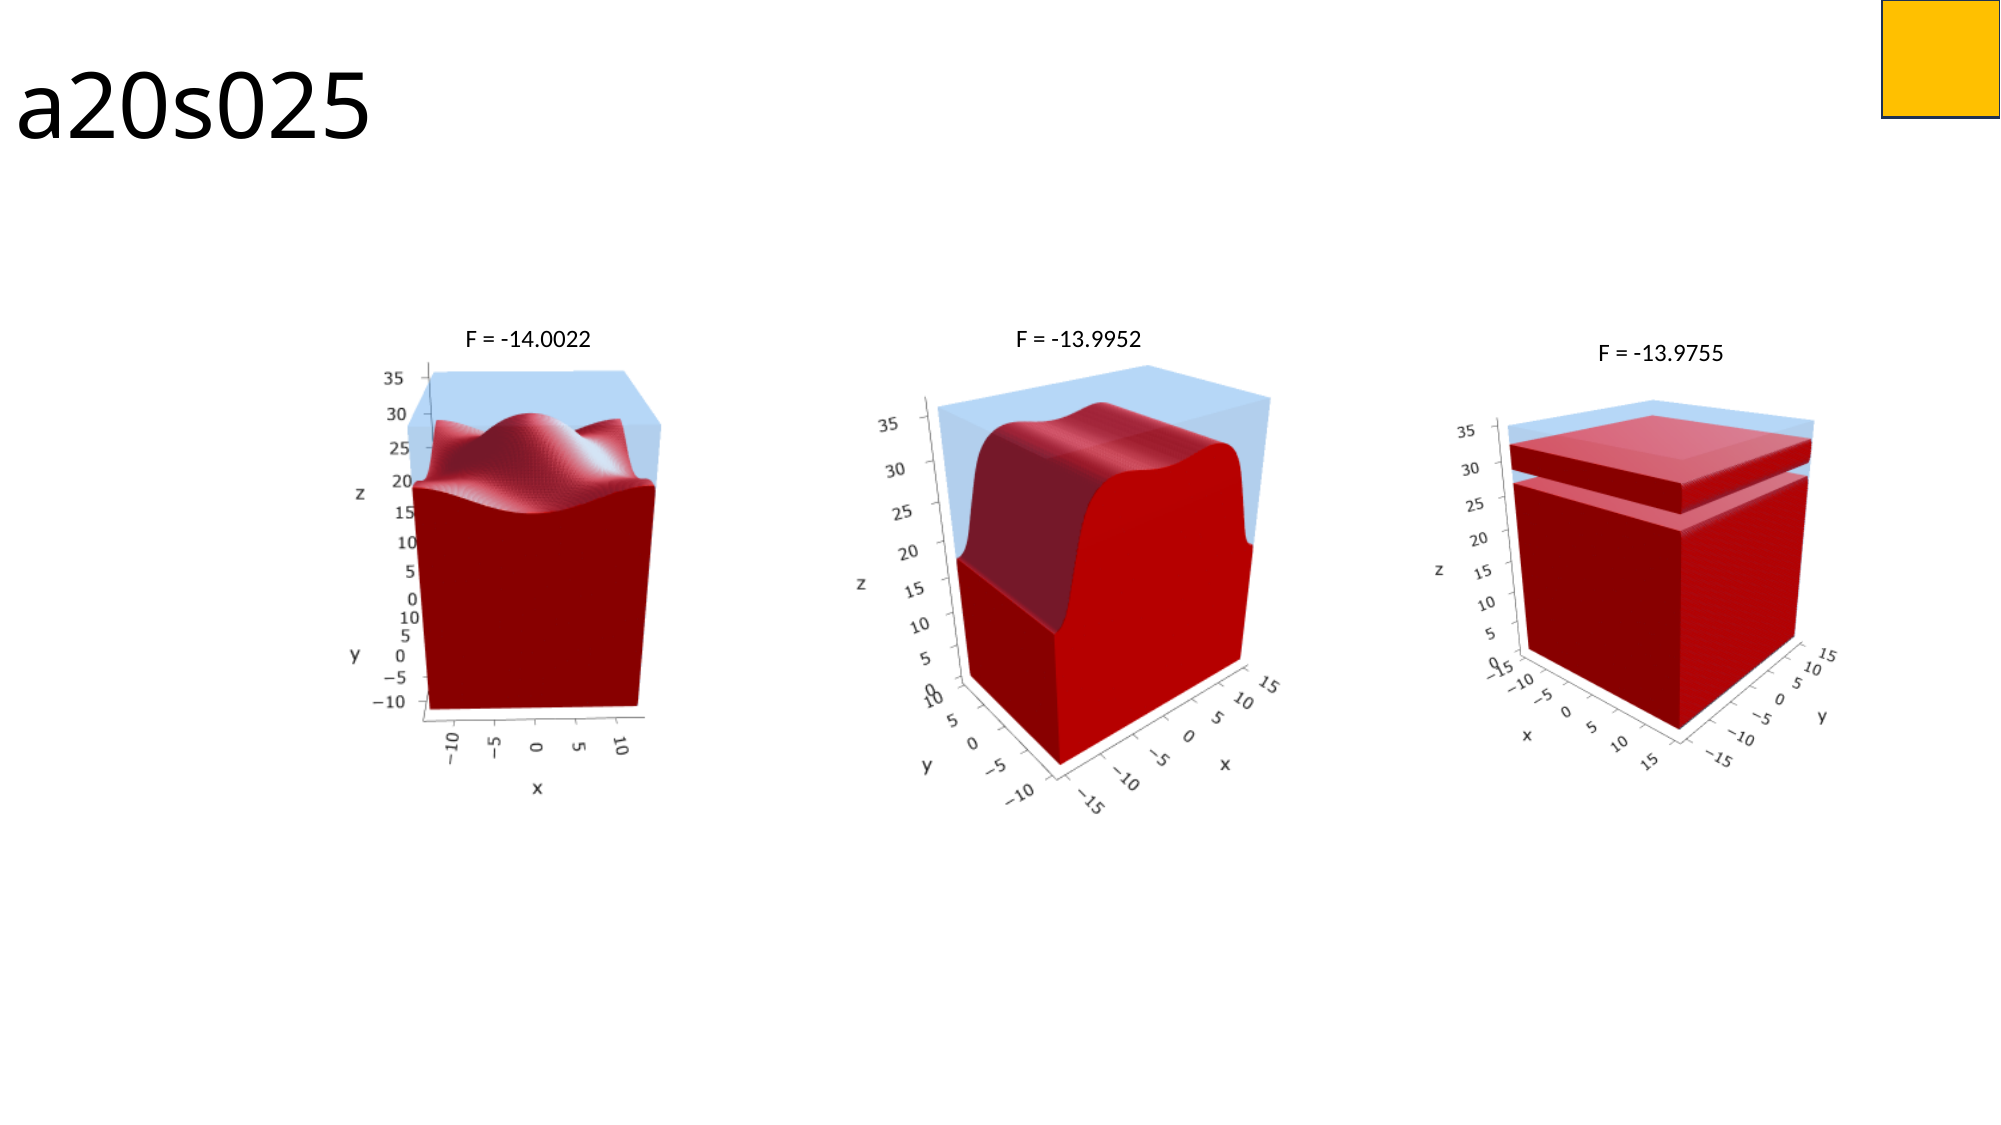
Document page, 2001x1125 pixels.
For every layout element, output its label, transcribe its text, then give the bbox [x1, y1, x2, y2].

picture [1435, 385, 1840, 775]
text_box F = -14.0022 [444, 314, 613, 349]
picture [343, 349, 668, 802]
title a20s025 [0, 0, 429, 218]
text_box F = -13.9755 [1577, 329, 1745, 374]
picture [841, 360, 1287, 818]
text_box F = -13.9952 [995, 314, 1163, 360]
text_box [1881, 0, 2000, 119]
